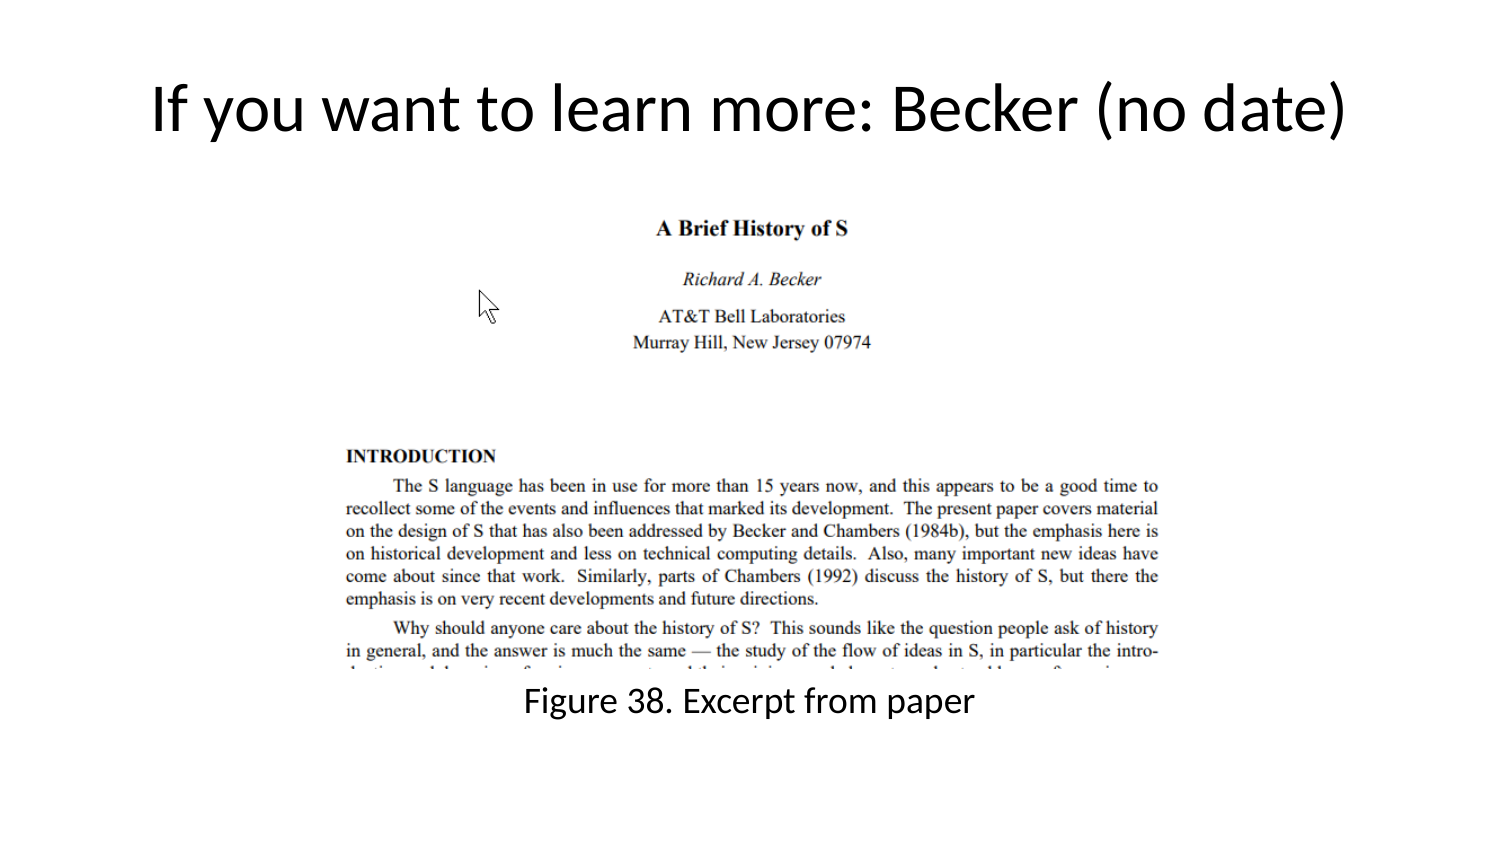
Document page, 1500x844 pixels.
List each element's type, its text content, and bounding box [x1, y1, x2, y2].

title If you want to learn more: Becker (no date) [75, 33, 1425, 175]
text_box Figure 38. Excerpt from paper [74, 668, 1425, 753]
picture [301, 195, 1199, 669]
